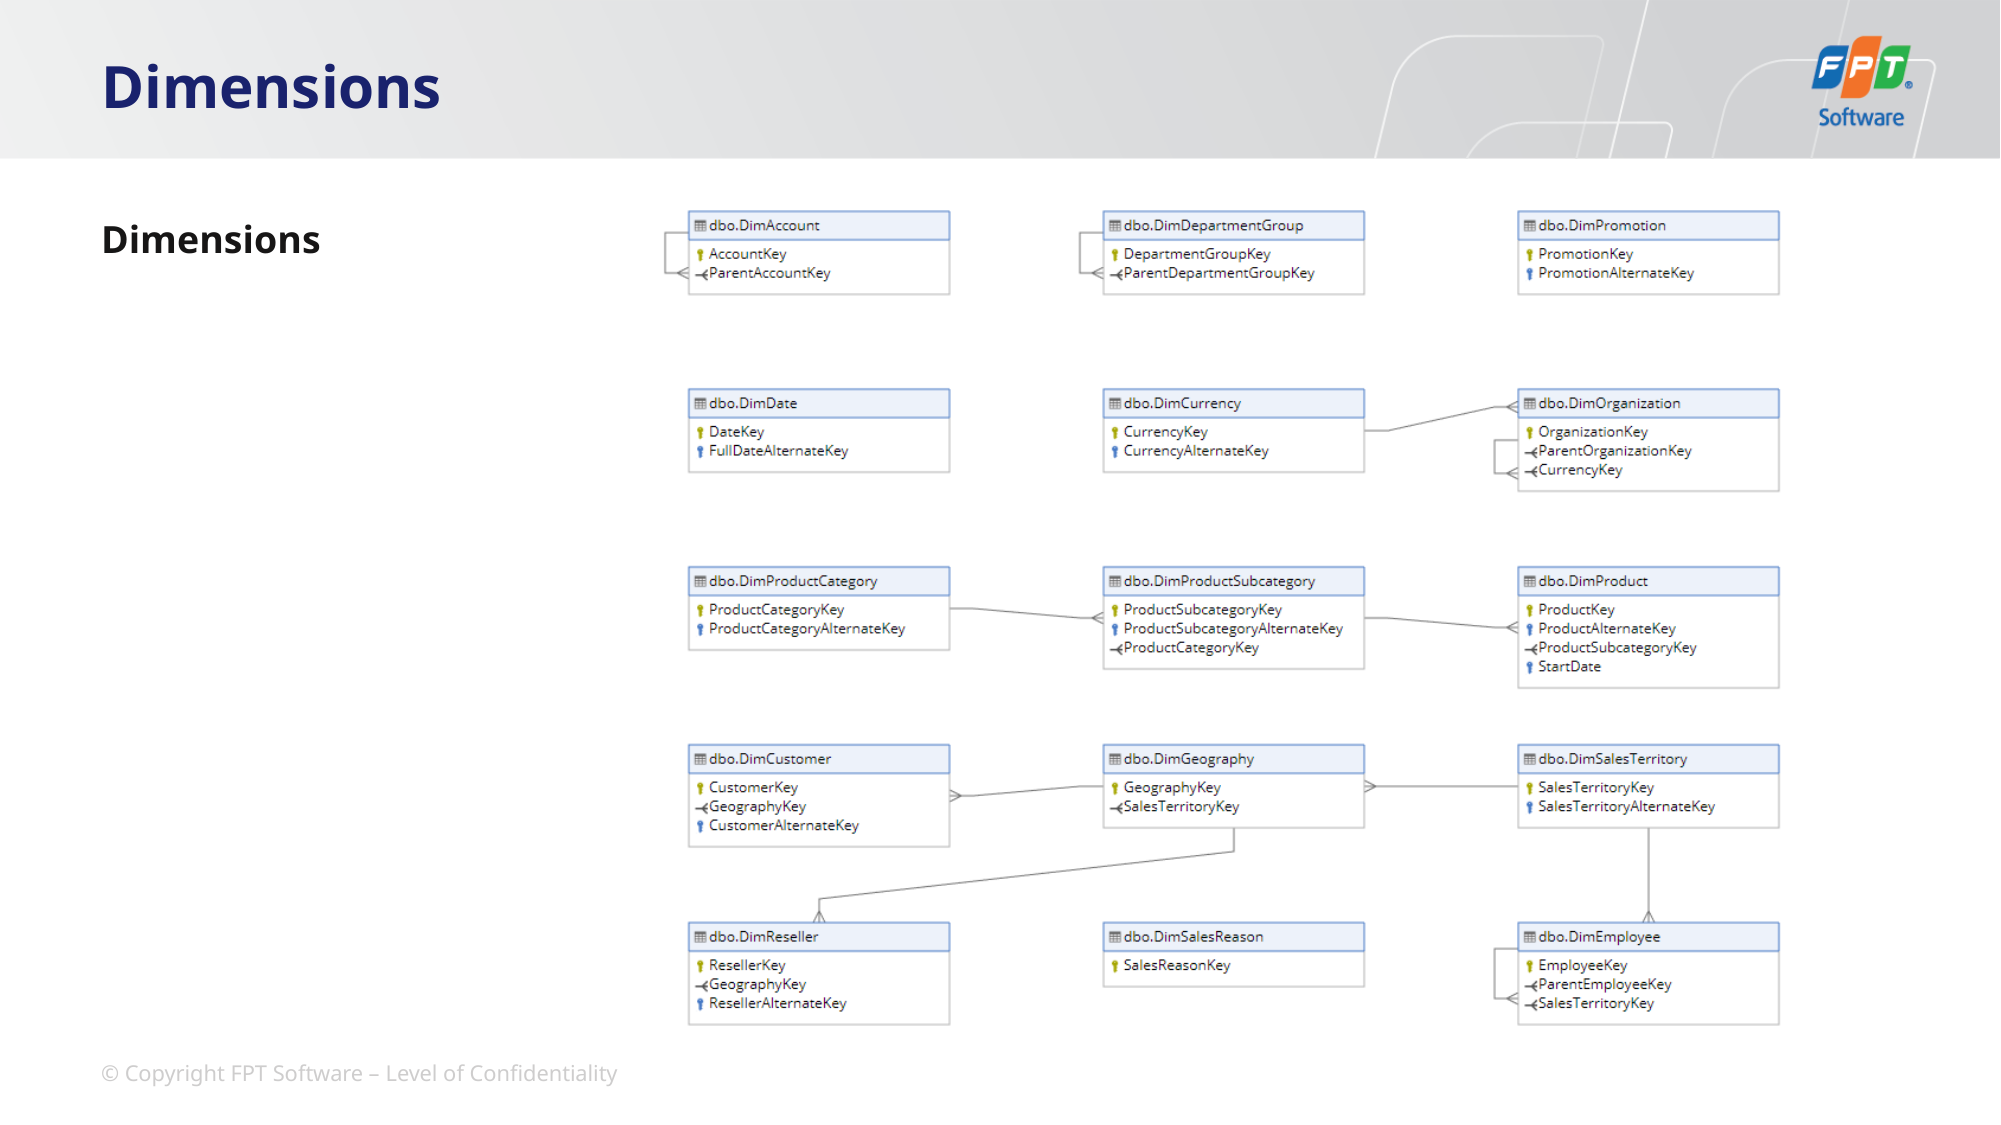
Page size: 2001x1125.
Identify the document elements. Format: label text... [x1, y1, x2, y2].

title Dimensions [86, 31, 1812, 148]
picture [638, 183, 1971, 1097]
picture [0, 0, 2000, 159]
text_box Dimensions [86, 183, 638, 275]
